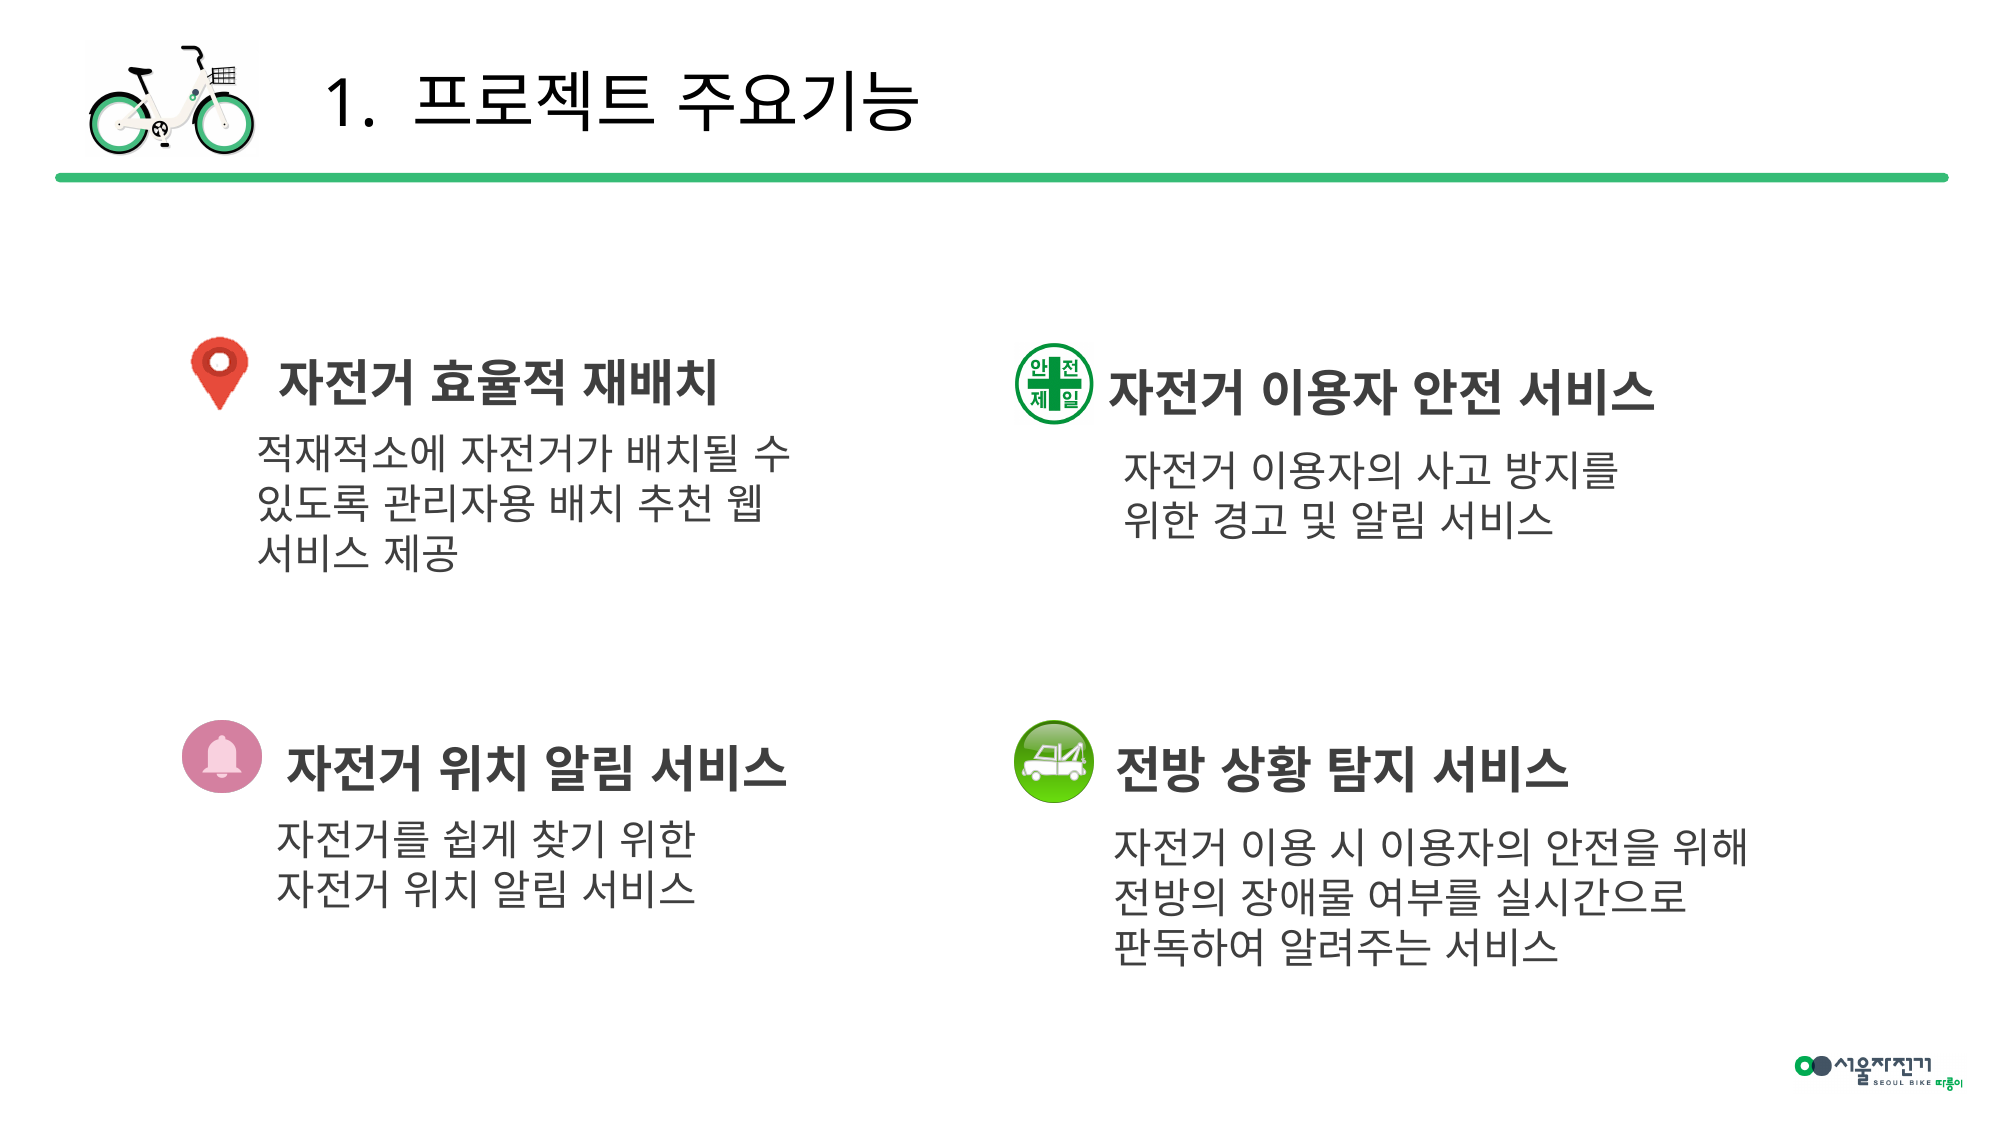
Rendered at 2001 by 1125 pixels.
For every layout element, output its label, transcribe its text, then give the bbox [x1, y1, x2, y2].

text_box 1. 프로젝트 주요기능 [307, 52, 938, 148]
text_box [1014, 342, 1794, 556]
picture [1793, 1053, 1967, 1094]
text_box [182, 720, 973, 953]
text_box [1014, 720, 1857, 946]
picture [85, 40, 259, 157]
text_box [54, 293, 848, 567]
